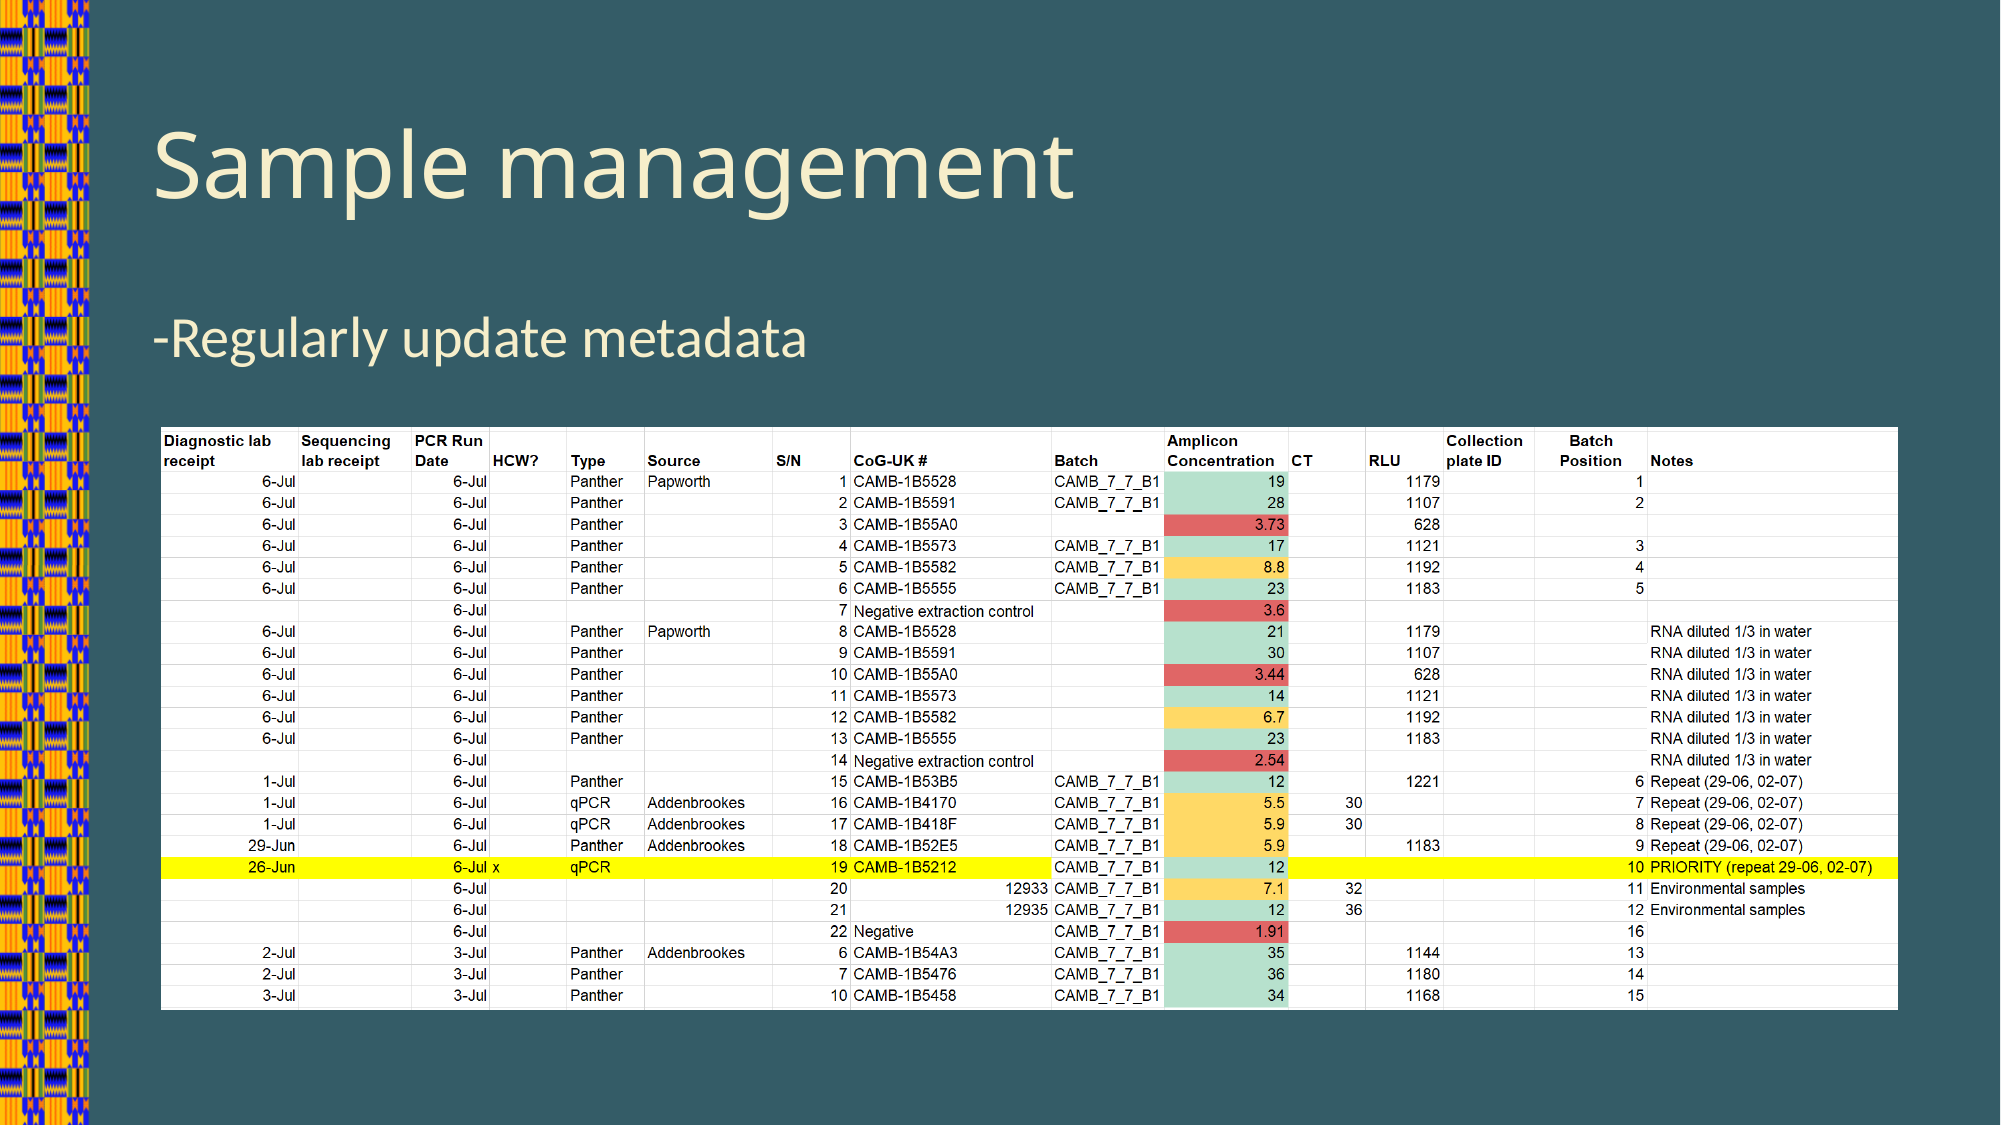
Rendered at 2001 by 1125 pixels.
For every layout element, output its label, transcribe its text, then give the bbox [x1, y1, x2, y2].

list -Regularly update metadata [137, 299, 1863, 476]
title Sample management [137, 59, 1863, 278]
picture [0, 0, 2001, 1125]
